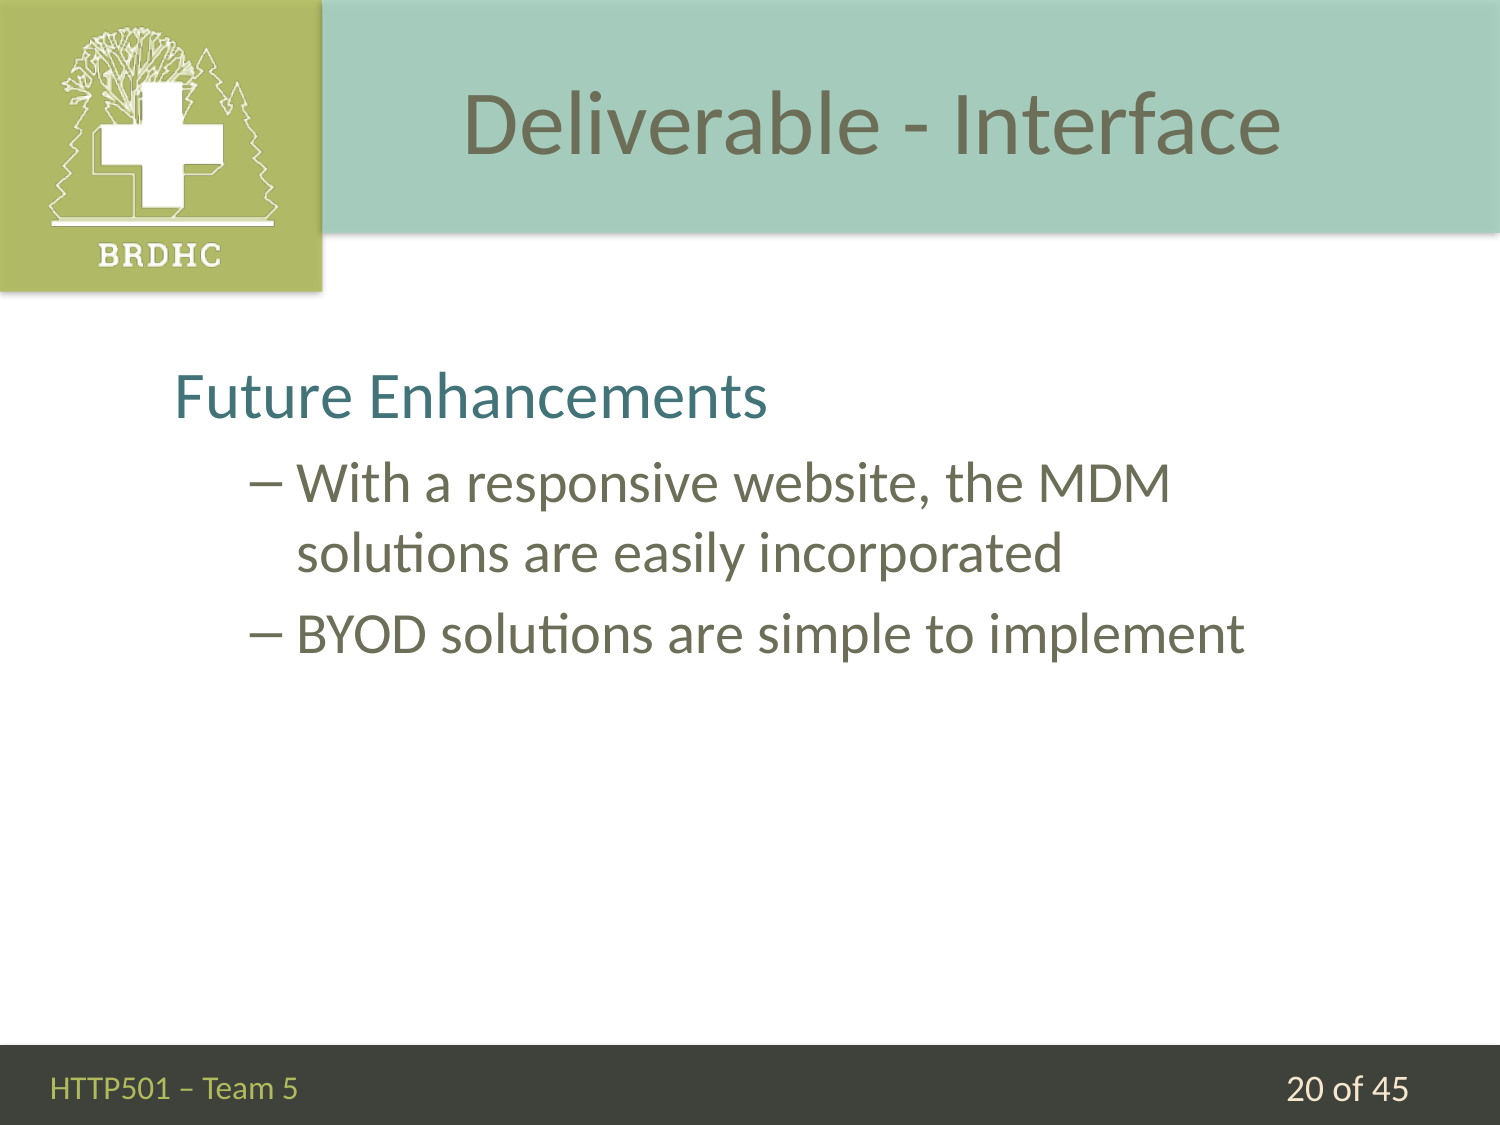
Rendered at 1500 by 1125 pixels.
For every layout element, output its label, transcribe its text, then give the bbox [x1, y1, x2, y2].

picture [5, 1, 317, 284]
slide_number HTTP501 – Team 5 [34, 1063, 364, 1109]
title Deliverable - Interface [322, 24, 1425, 212]
list Future Enhancements With a responsive website, the MDM solutions are easily incorporated BYOD solutions are simple to implement [159, 344, 1397, 786]
